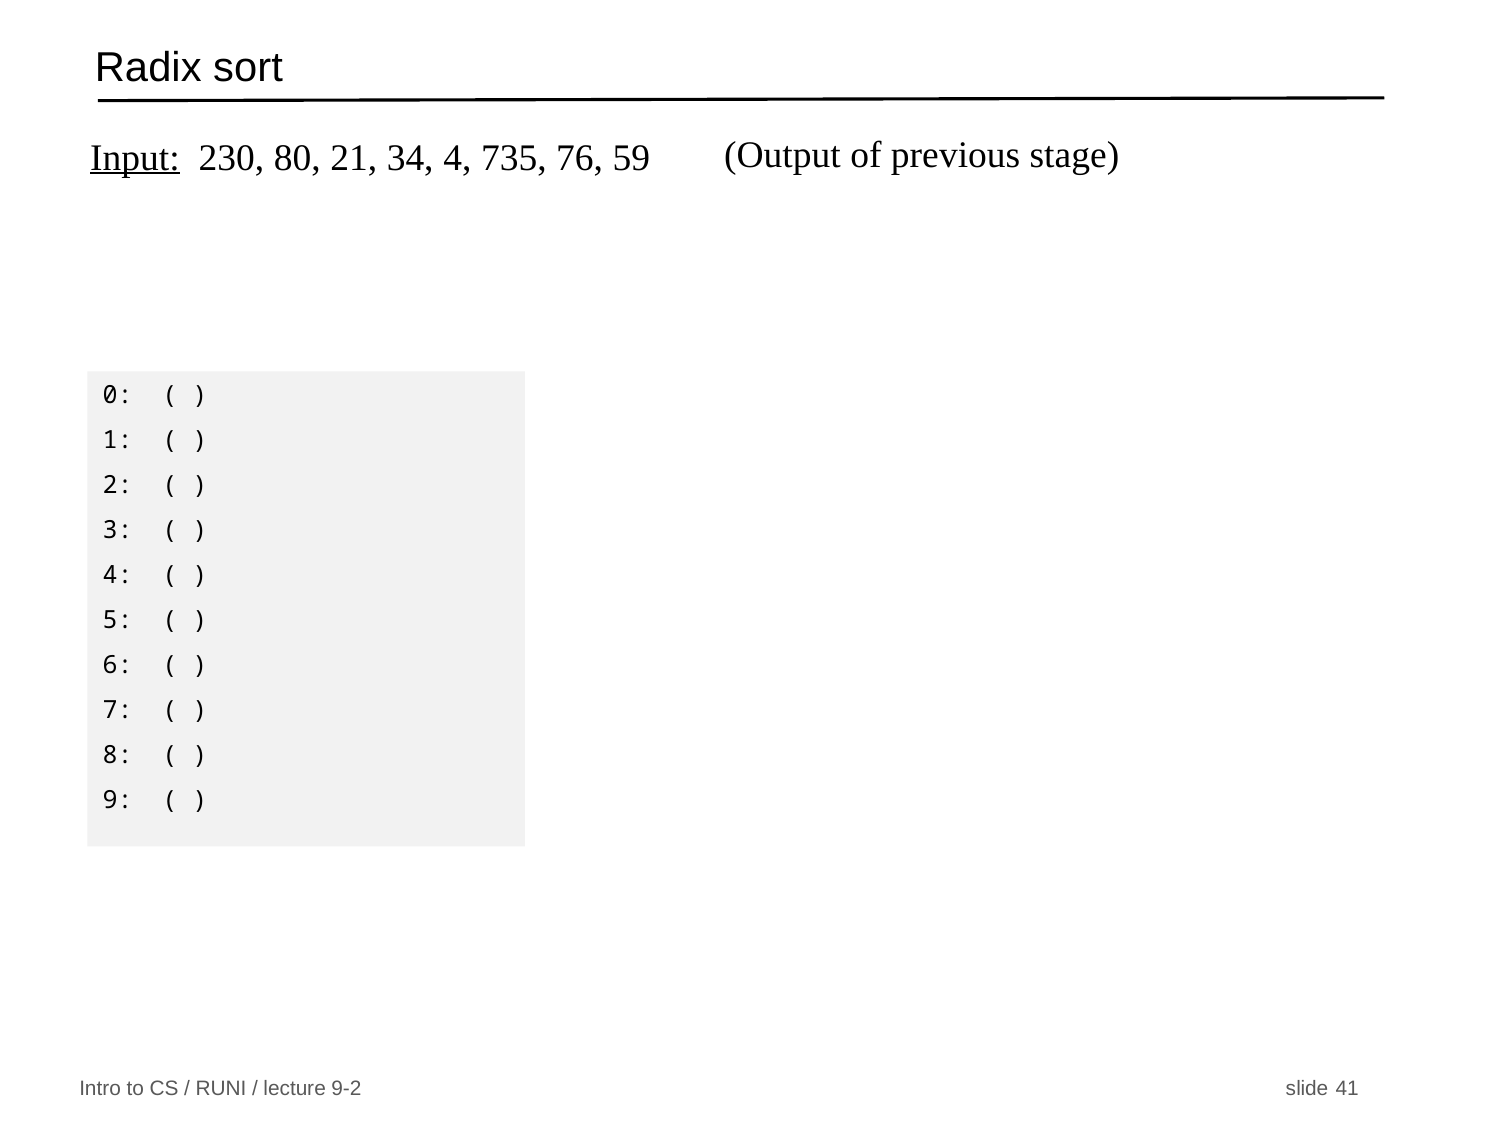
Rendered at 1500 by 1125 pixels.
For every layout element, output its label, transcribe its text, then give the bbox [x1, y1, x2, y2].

text_box 0: ( ) 1: ( ) 2: ( ) 3: ( ) 4: ( ) 5: ( ) 6: ( ) 7: ( ) 8: ( ) 9: ( ) [87, 371, 525, 847]
title Radix sort [79, 33, 1371, 109]
text_box (Output of previous stage) [708, 122, 1347, 198]
text_box Input: 230, 80, 21, 34, 4, 735, 76, 59 [75, 124, 713, 200]
